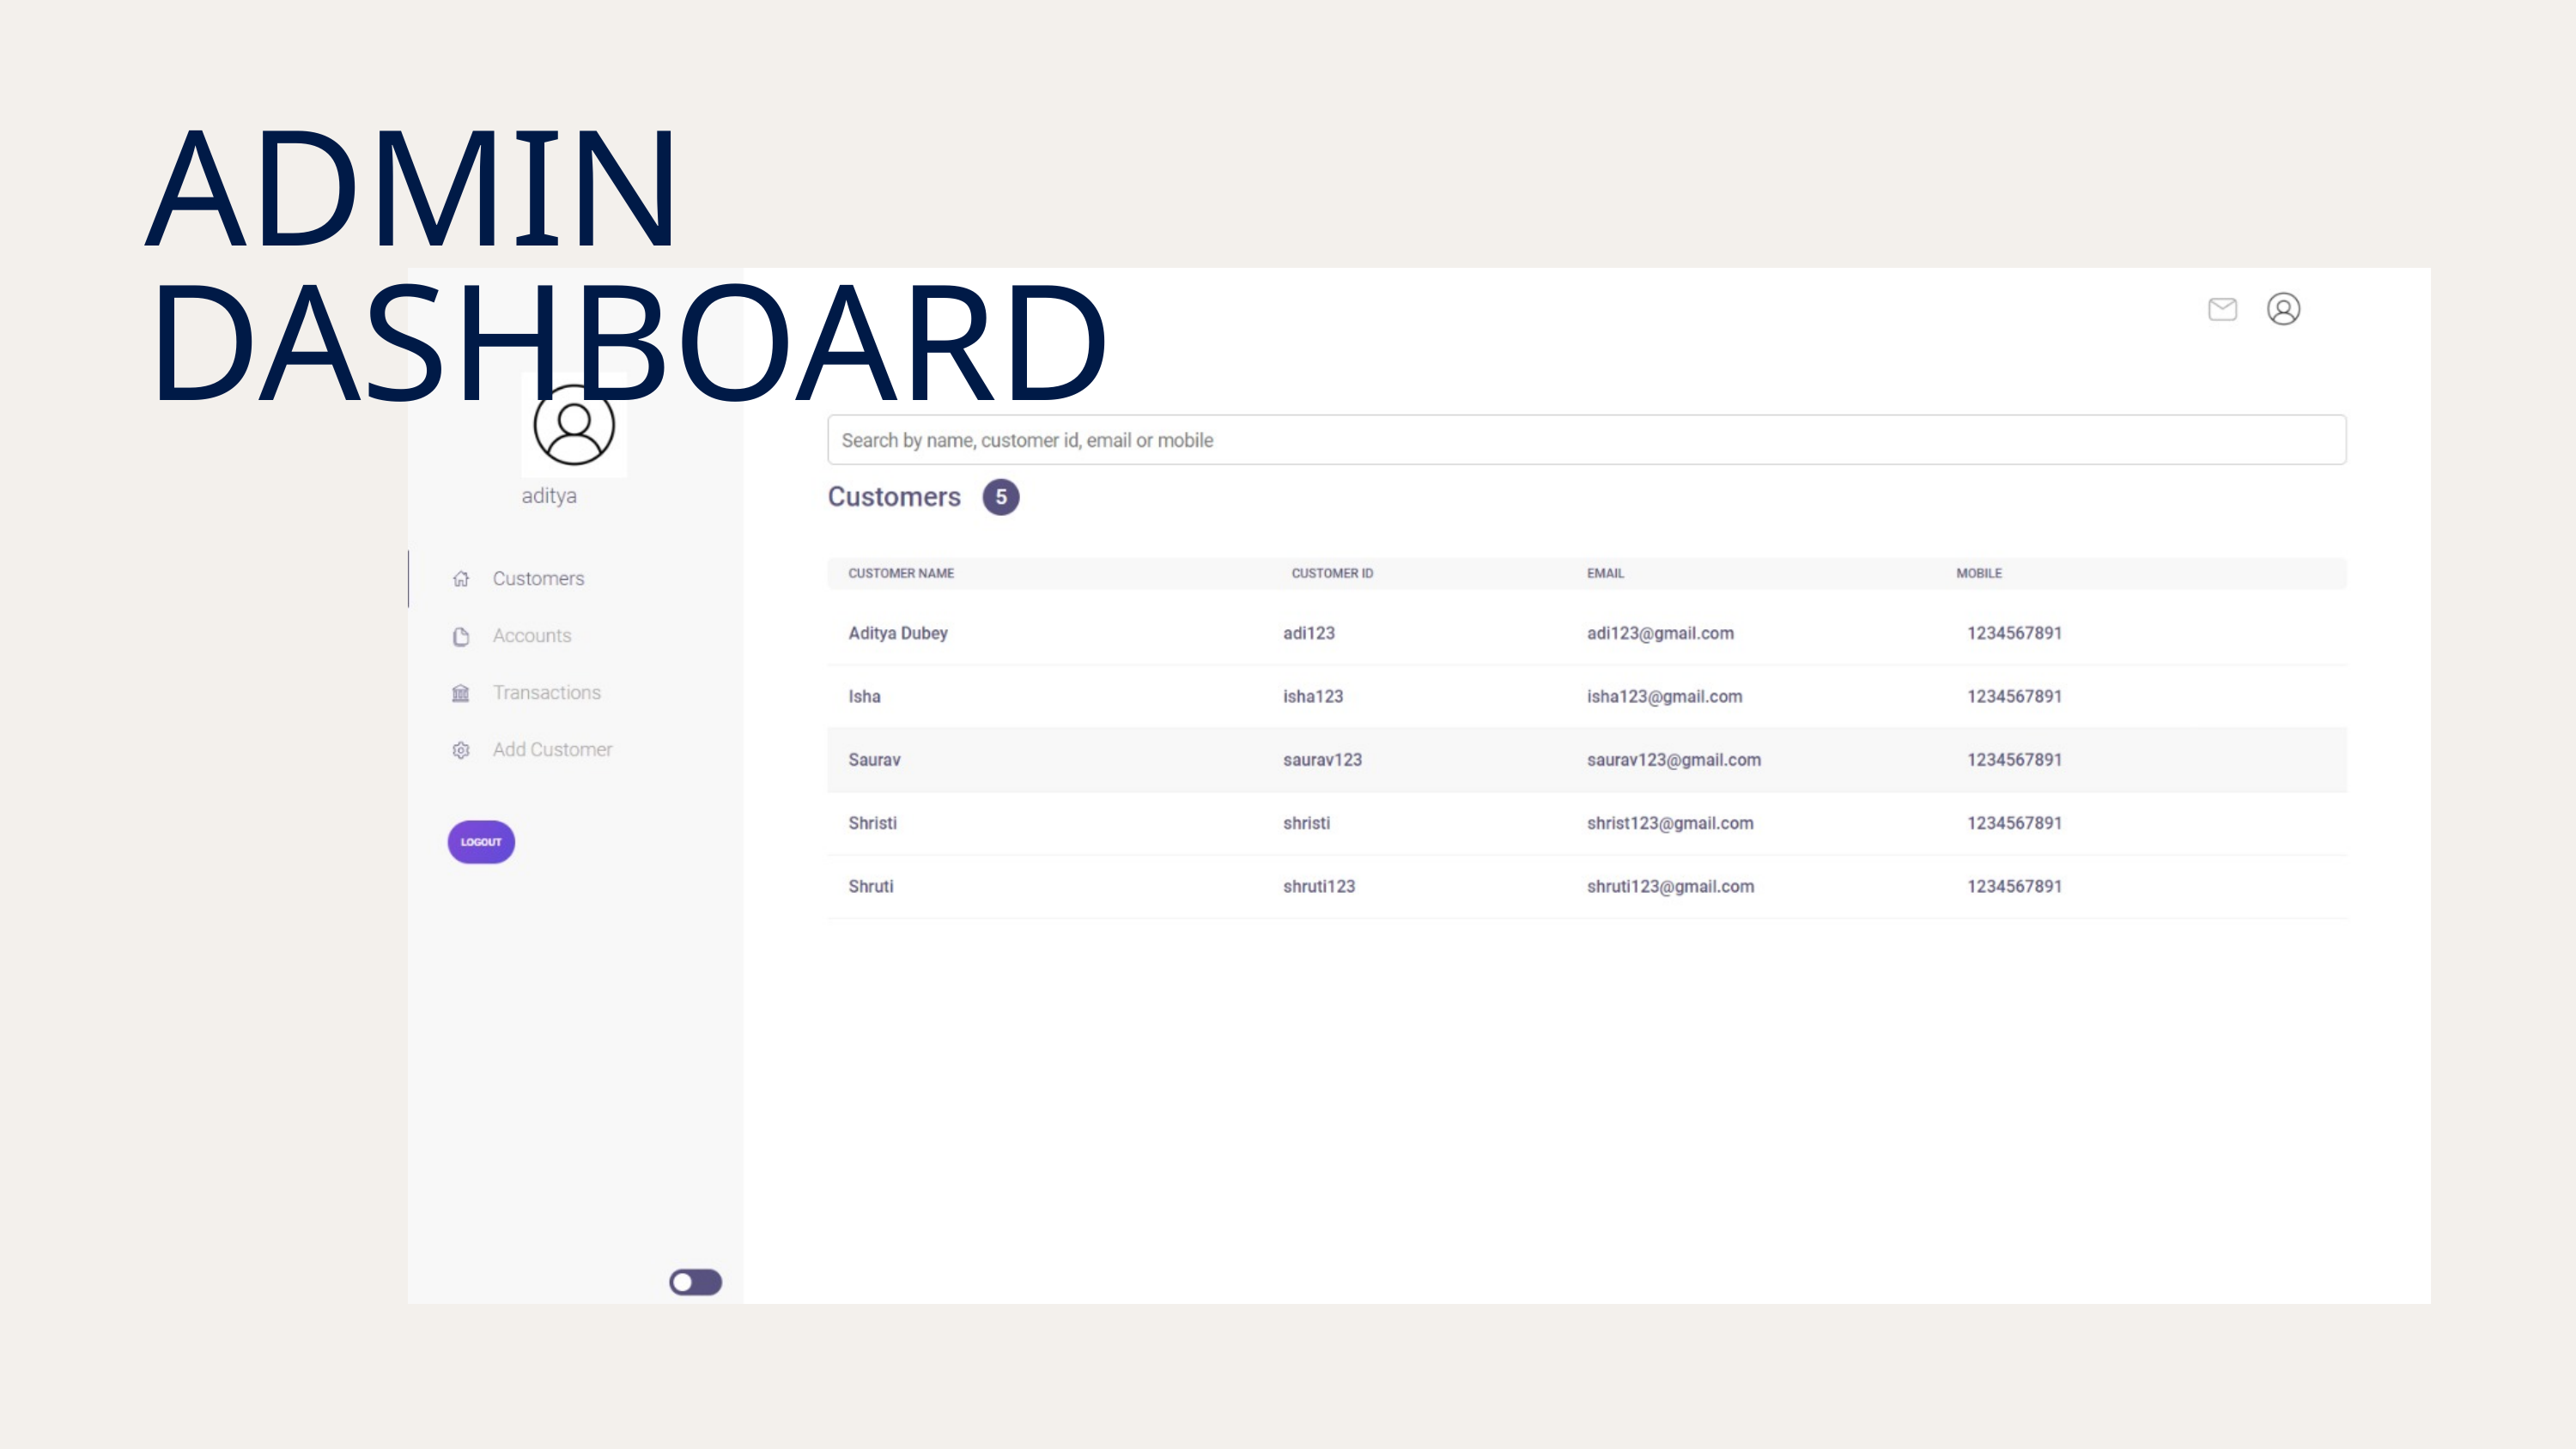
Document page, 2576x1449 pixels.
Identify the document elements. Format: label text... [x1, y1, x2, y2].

text_box [407, 268, 2432, 1304]
text_box ADMIN DASHBOARD [144, 124, 1249, 433]
